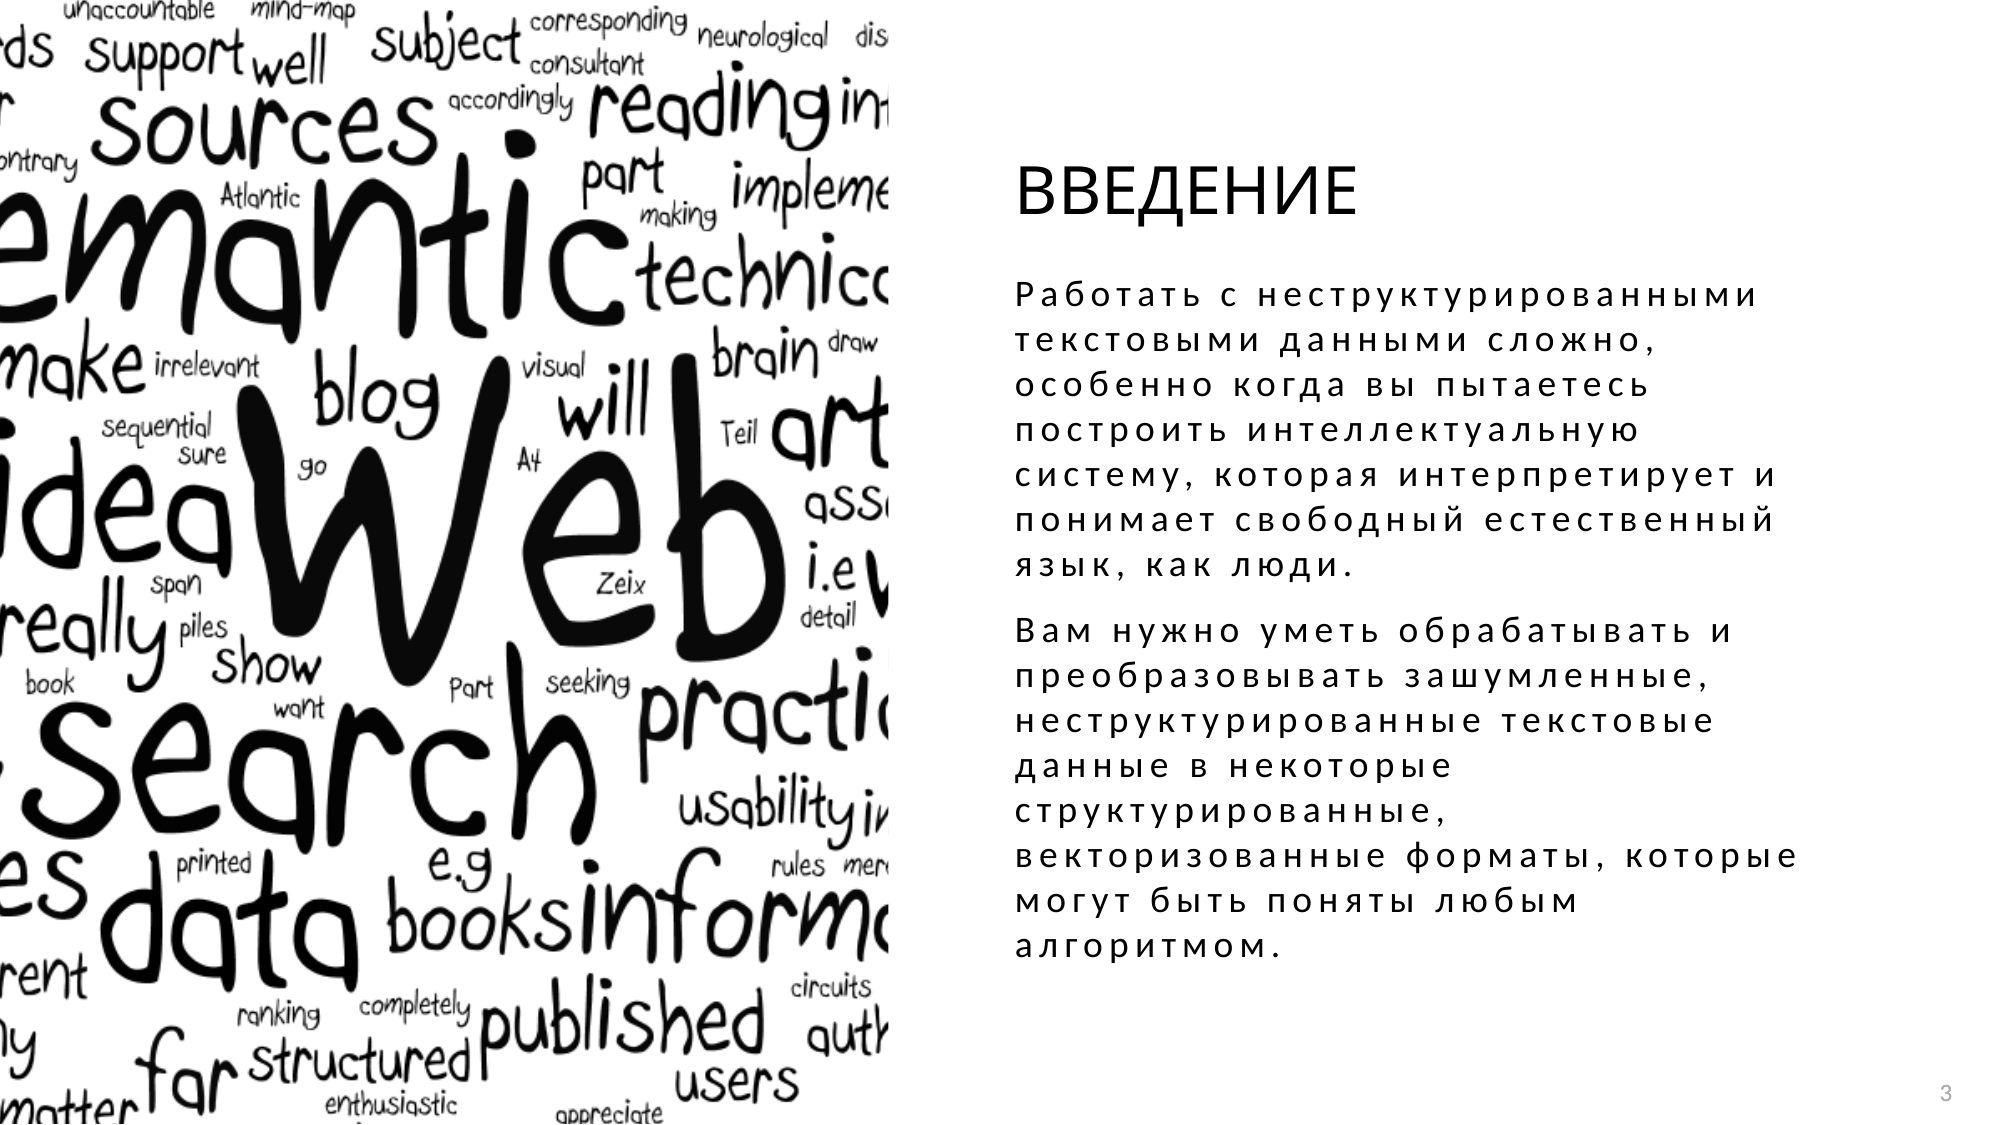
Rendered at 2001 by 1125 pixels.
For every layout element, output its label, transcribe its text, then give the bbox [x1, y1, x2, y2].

list Работать с неструктурированными текстовыми данными сложно, особенно когда вы пытаетесь построить интеллектуальную систему, которая интерпретирует и понимает свободный естественный язык, как люди. Вам нужно уметь обрабатывать и преобразовывать зашумленные, неструктурированные текстовые данные в некоторые структурированные, векторизованные форматы, которые могут быть поняты любым алгоритмом. [999, 245, 1847, 989]
picture [0, 0, 889, 1124]
title ВВЕДЕНИЕ [999, 100, 1968, 246]
slide_number 3 [1894, 1061, 1968, 1121]
